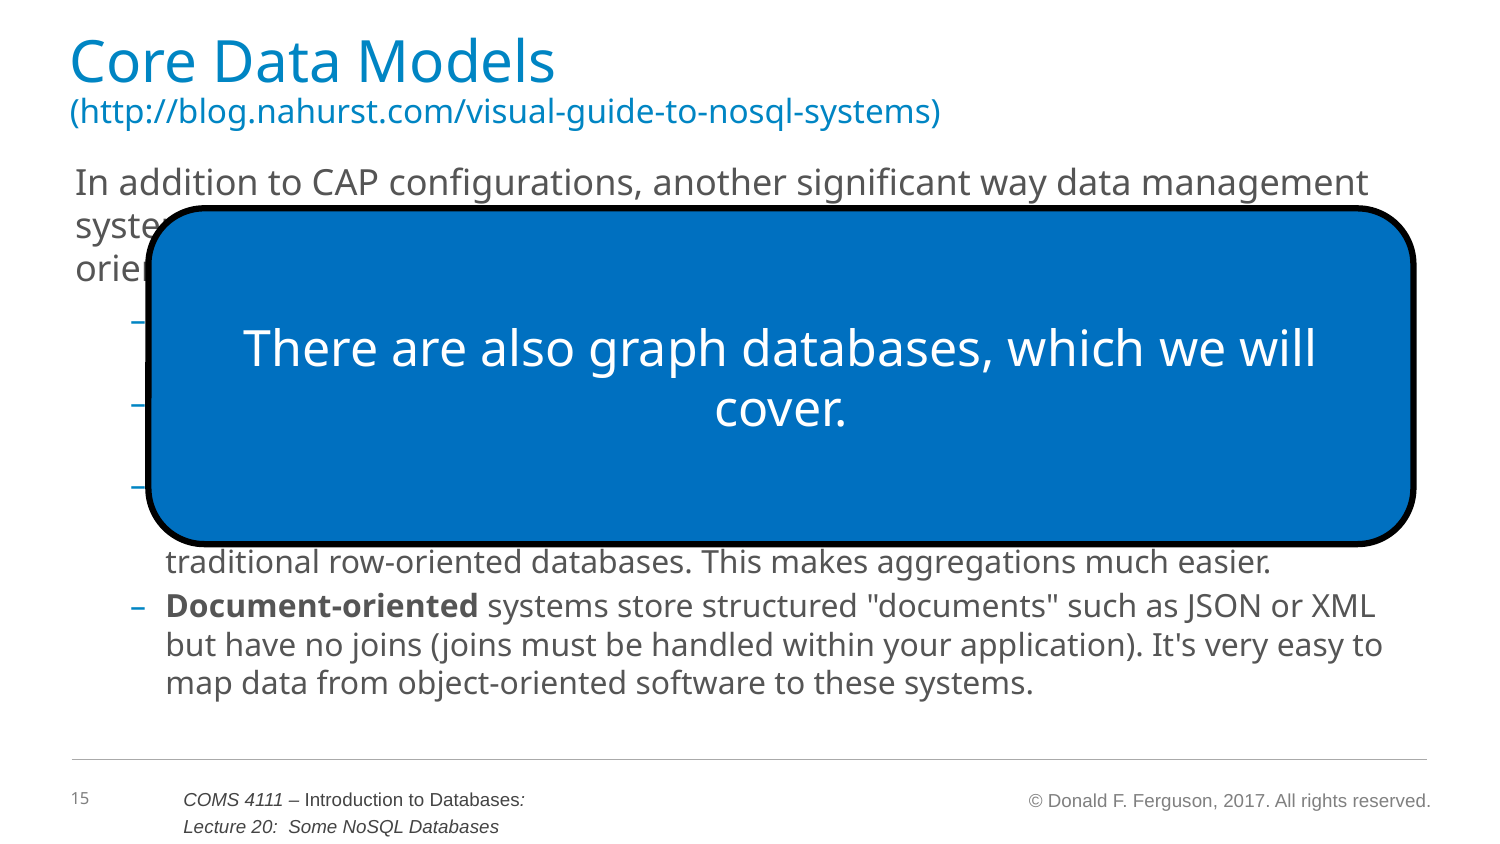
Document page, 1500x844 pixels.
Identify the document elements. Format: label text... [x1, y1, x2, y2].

list In addition to CAP configurations, another significant way data management systems vary is by the data model they use: relational, key-value, column-oriented, or document-oriented (there are others, but these are the main ones). Relational systems are the databases we've been using for a while now. RDBMSs and systems that support ACIDity and joins are considered relational. Key-value systems basically support get, put, and delete operations based on a primary key. Column-oriented systems still use tables but have no joins (joins must be handled within your application). Obviously, they store data by column as opposed to traditional row-oriented databases. This makes aggregations much easier. Document-oriented systems store structured "documents" such as JSON or XML but have no joins (joins must be handled within your application). It's very easy to map data from object-oriented software to these systems. [74, 158, 1432, 741]
text_box There are also graph databases, which we will cover. [147, 207, 1415, 545]
title Core Data Models (http://blog.nahurst.com/visual-guide-to-nosql-systems) [69, 31, 1429, 133]
